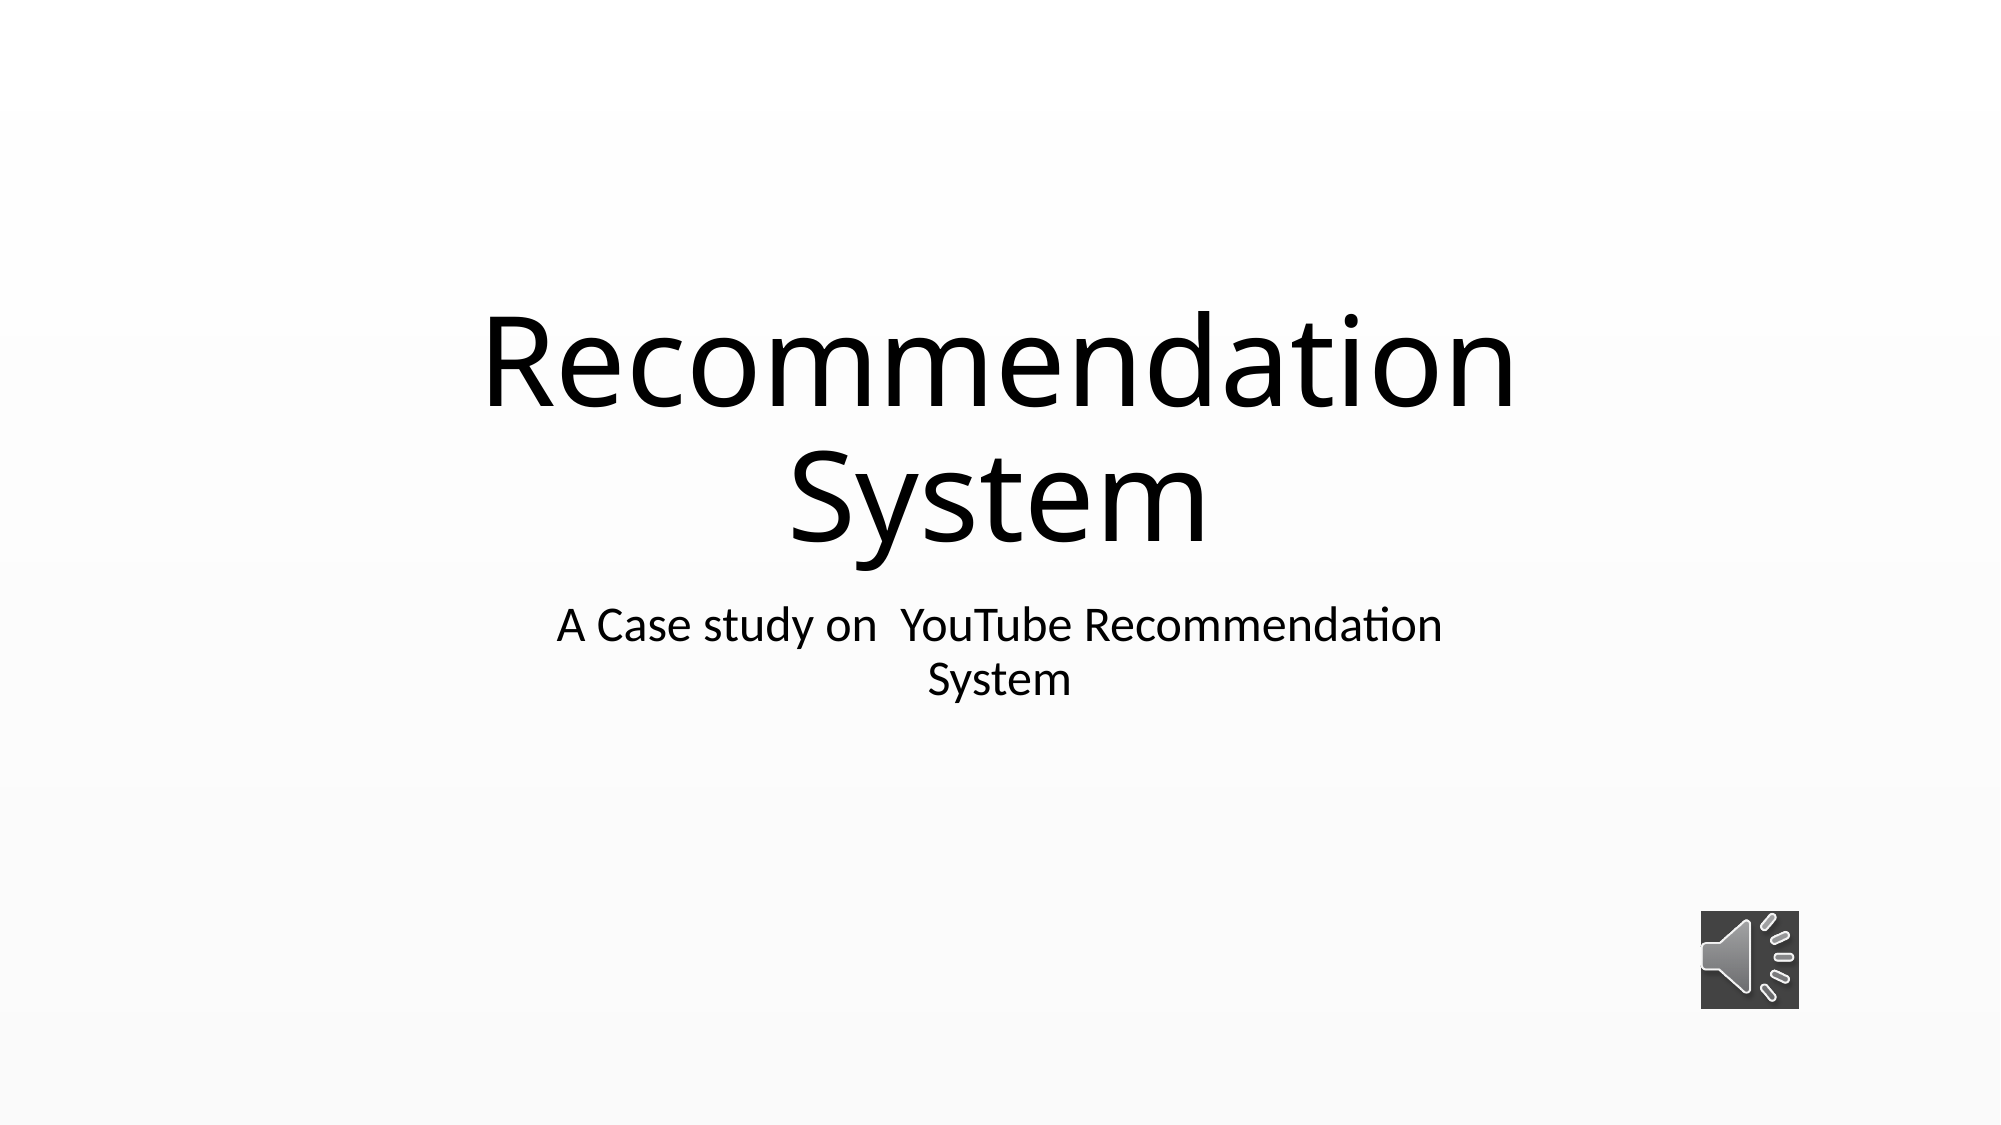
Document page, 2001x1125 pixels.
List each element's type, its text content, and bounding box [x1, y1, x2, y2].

picture [1699, 910, 1800, 1011]
title Recommendation System [249, 184, 1750, 576]
subtitle A Case study on YouTube Recommendation System [249, 590, 1750, 863]
